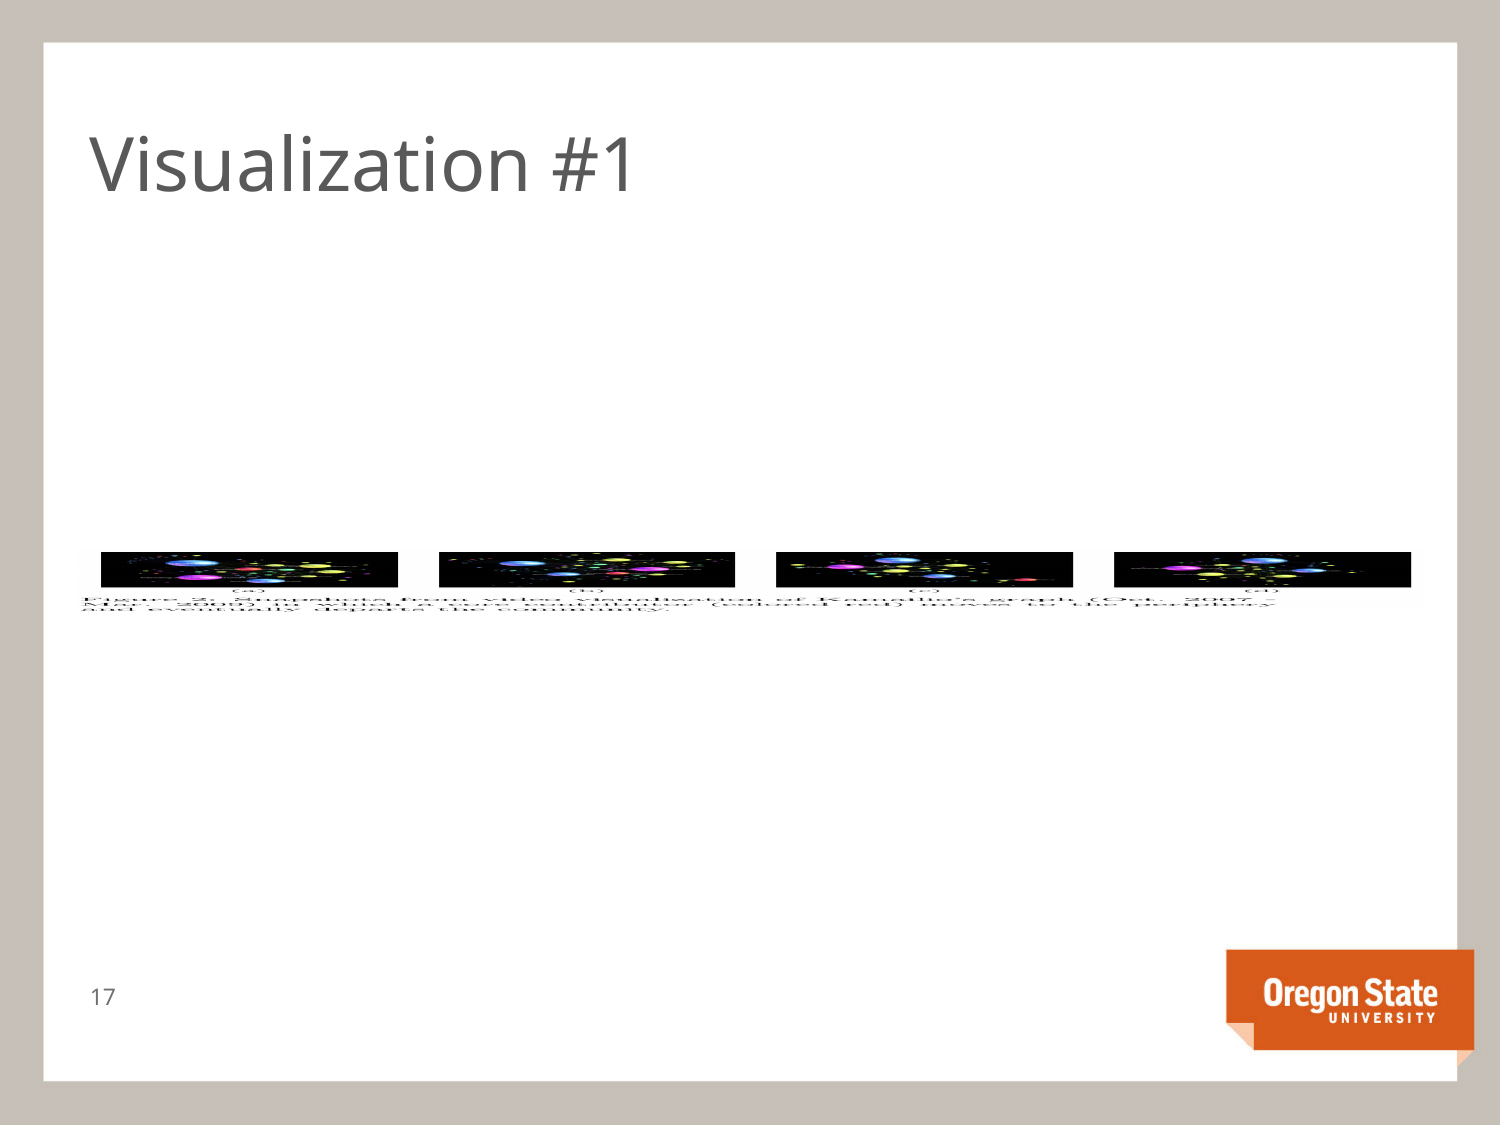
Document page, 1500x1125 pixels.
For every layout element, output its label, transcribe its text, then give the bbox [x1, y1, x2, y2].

picture [0, 0, 1500, 1125]
text_box <number> [75, 982, 135, 1013]
text_box Visualization #1 [75, 109, 1425, 222]
